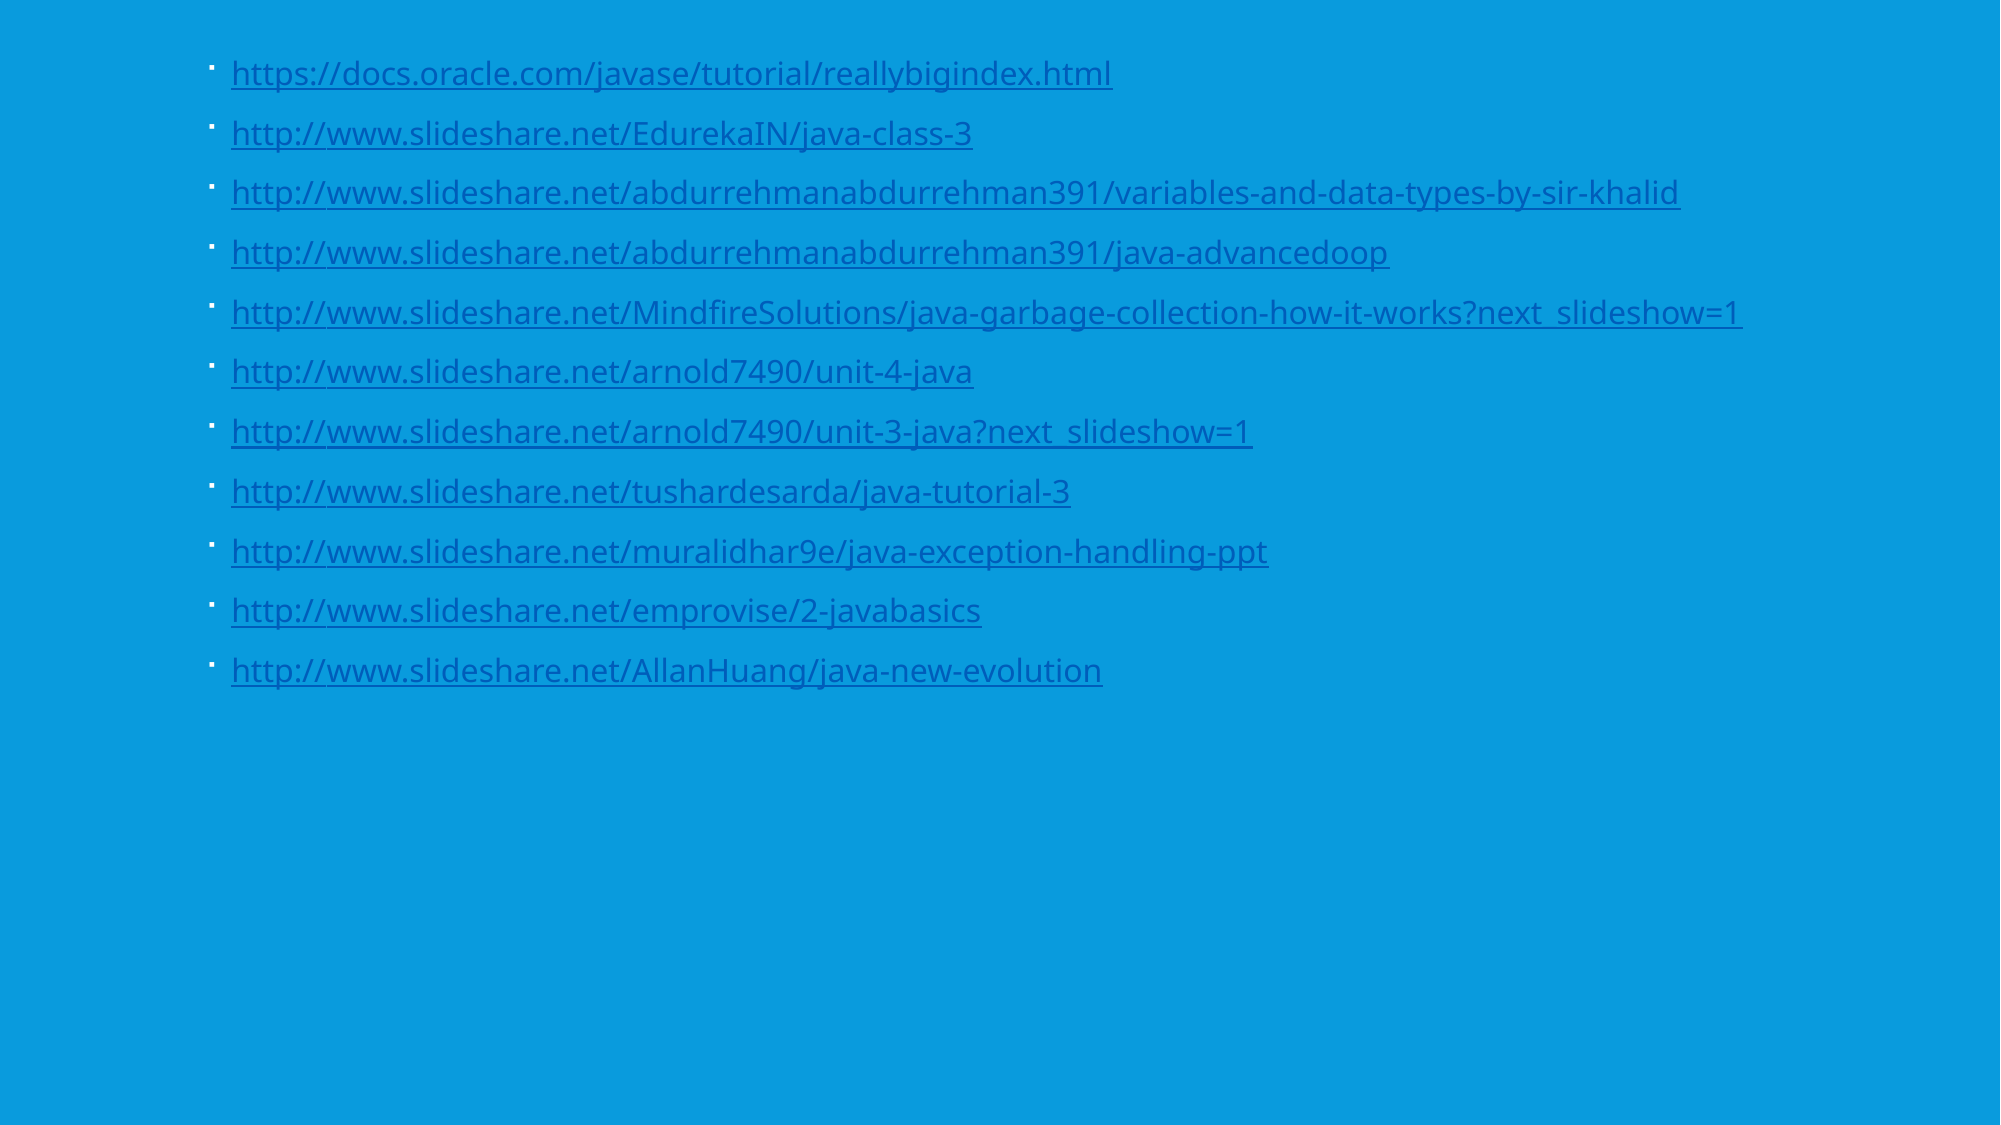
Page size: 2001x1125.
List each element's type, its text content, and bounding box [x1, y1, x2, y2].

list https://docs.oracle.com/javase/tutorial/reallybigindex.html http://www.slideshare.net/EdurekaIN/java-class-3 http://www.slideshare.net/abdurrehmanabdurrehman391/variables-and-data-types-by-sir-khalid http://www.slideshare.net/abdurrehmanabdurrehman391/java-advancedoop http://www.slideshare.net/MindfireSolutions/java-garbage-collection-how-it-works?next_slideshow=1 http://www.slideshare.net/arnold7490/unit-4-java http://www.slideshare.net/arnold7490/unit-3-java?next_slideshow=1 http://www.slideshare.net/tushardesarda/java-tutorial-3 http://www.slideshare.net/muralidhar9e/java-exception-handling-ppt http://www.slideshare.net/emprovise/2-javabasics http://www.slideshare.net/AllanHuang/java-new-evolution [189, 46, 1795, 737]
